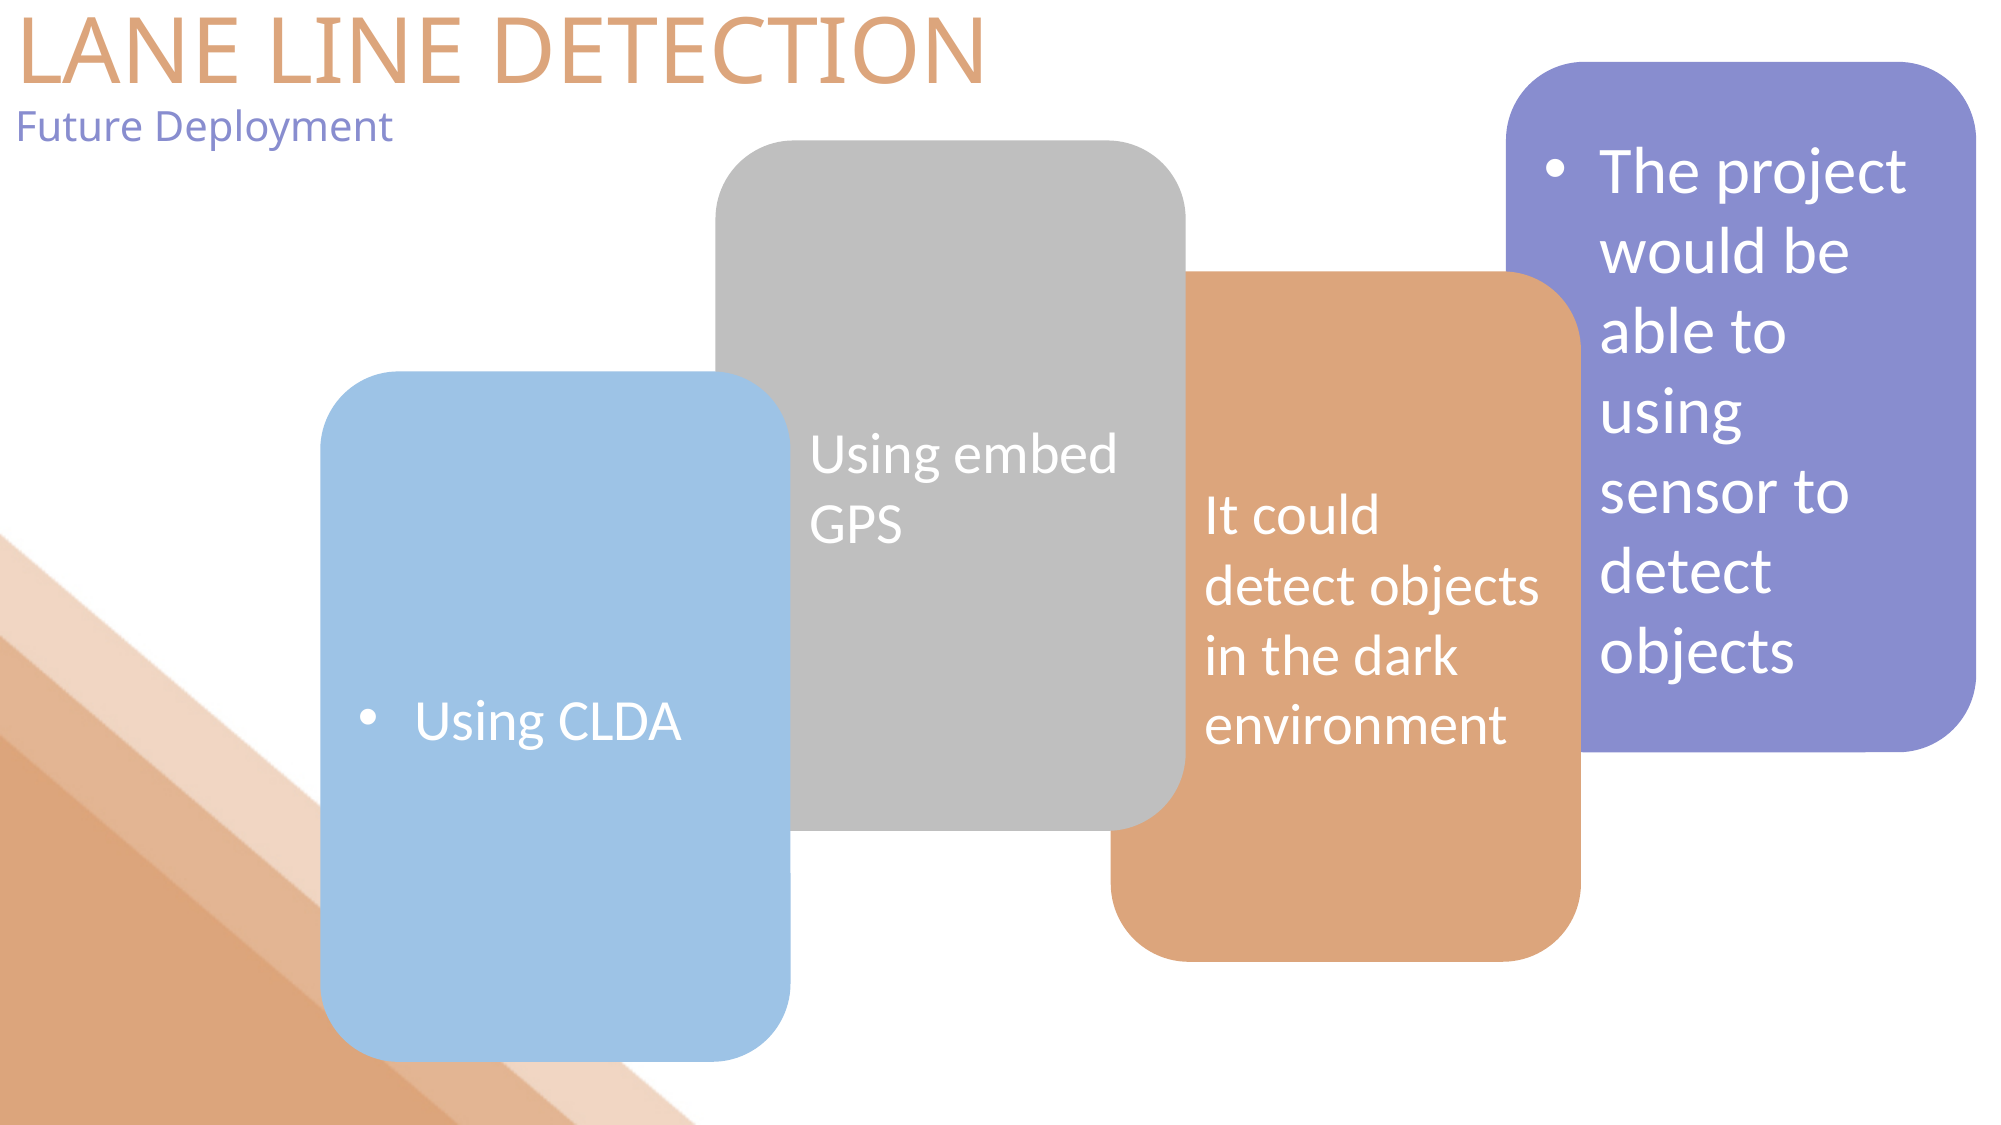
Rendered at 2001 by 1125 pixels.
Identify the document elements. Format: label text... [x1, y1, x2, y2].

title LANE LINE DETECTION Future Deployment [0, 26, 1431, 158]
text_box It could detect objects in the dark environment [1109, 270, 1582, 963]
picture [0, 0, 2001, 1125]
text_box Using embed GPS [714, 139, 1187, 832]
text_box The project would be able to using sensor to detect objects [1504, 60, 1978, 754]
text_box Using CLDA [319, 370, 792, 1063]
